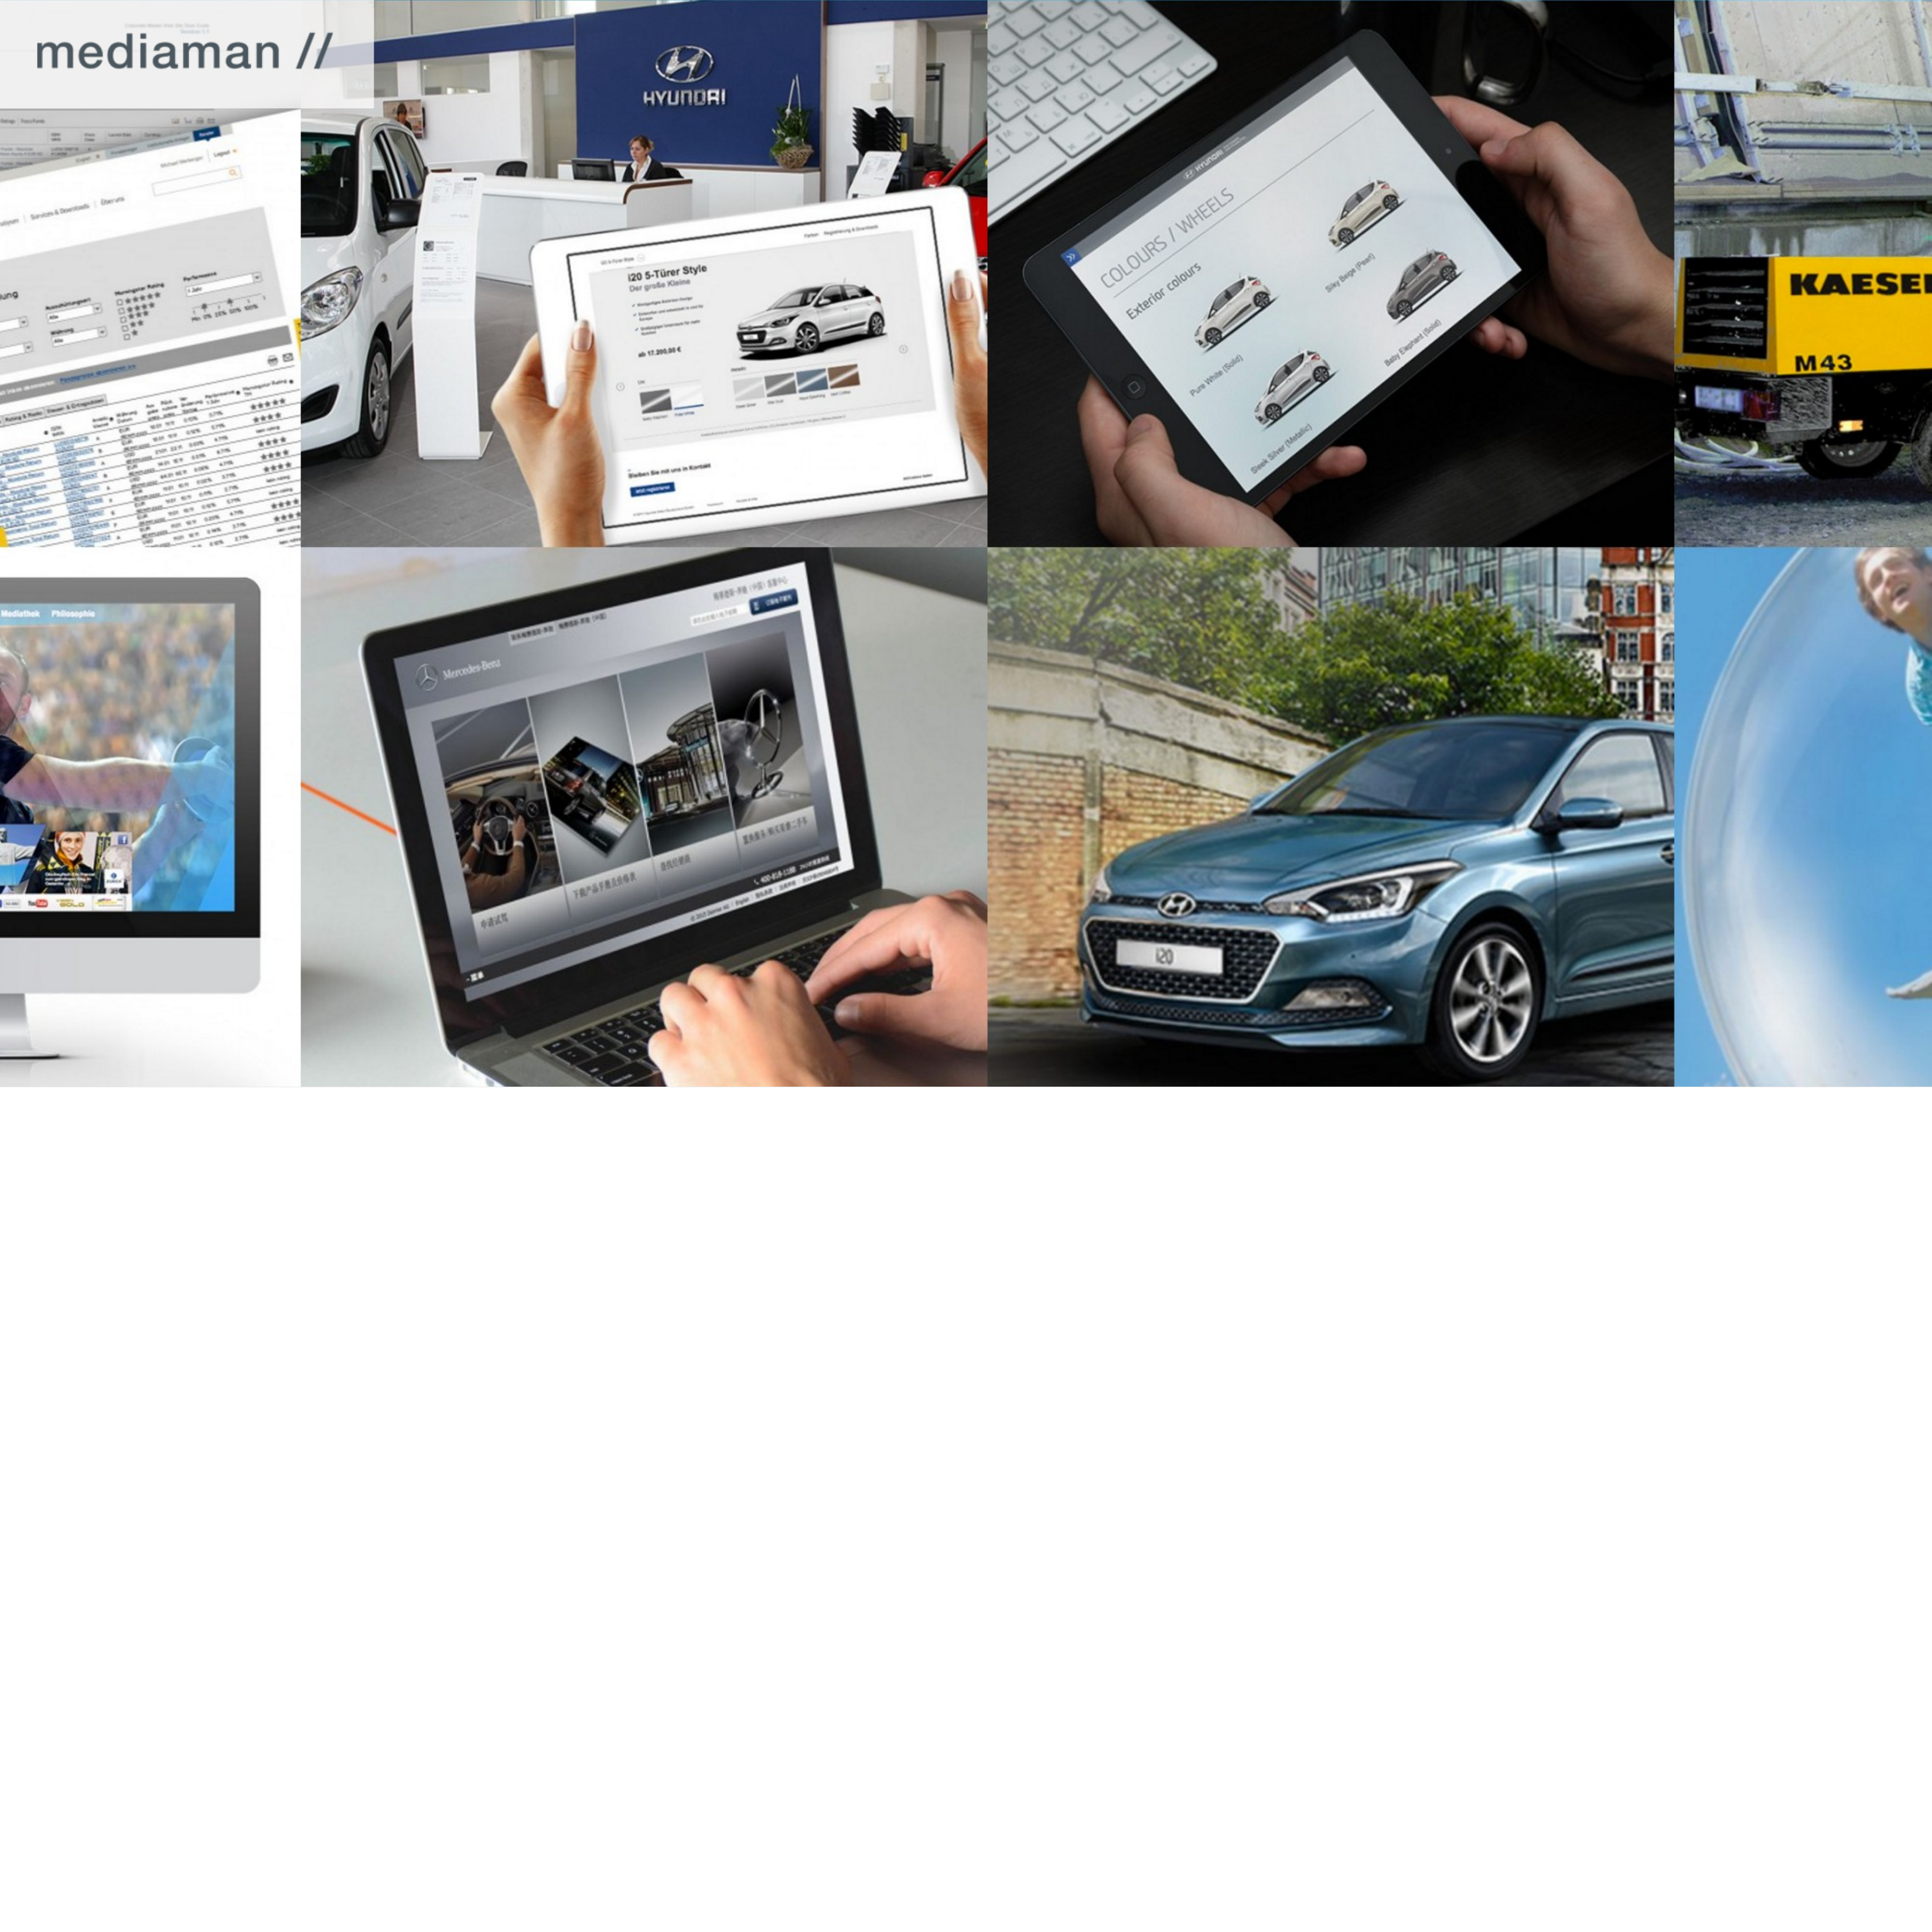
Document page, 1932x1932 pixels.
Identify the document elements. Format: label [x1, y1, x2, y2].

text_box [0, 0, 1932, 1087]
text_box [37, 11, 333, 86]
text_box [0, 0, 374, 108]
